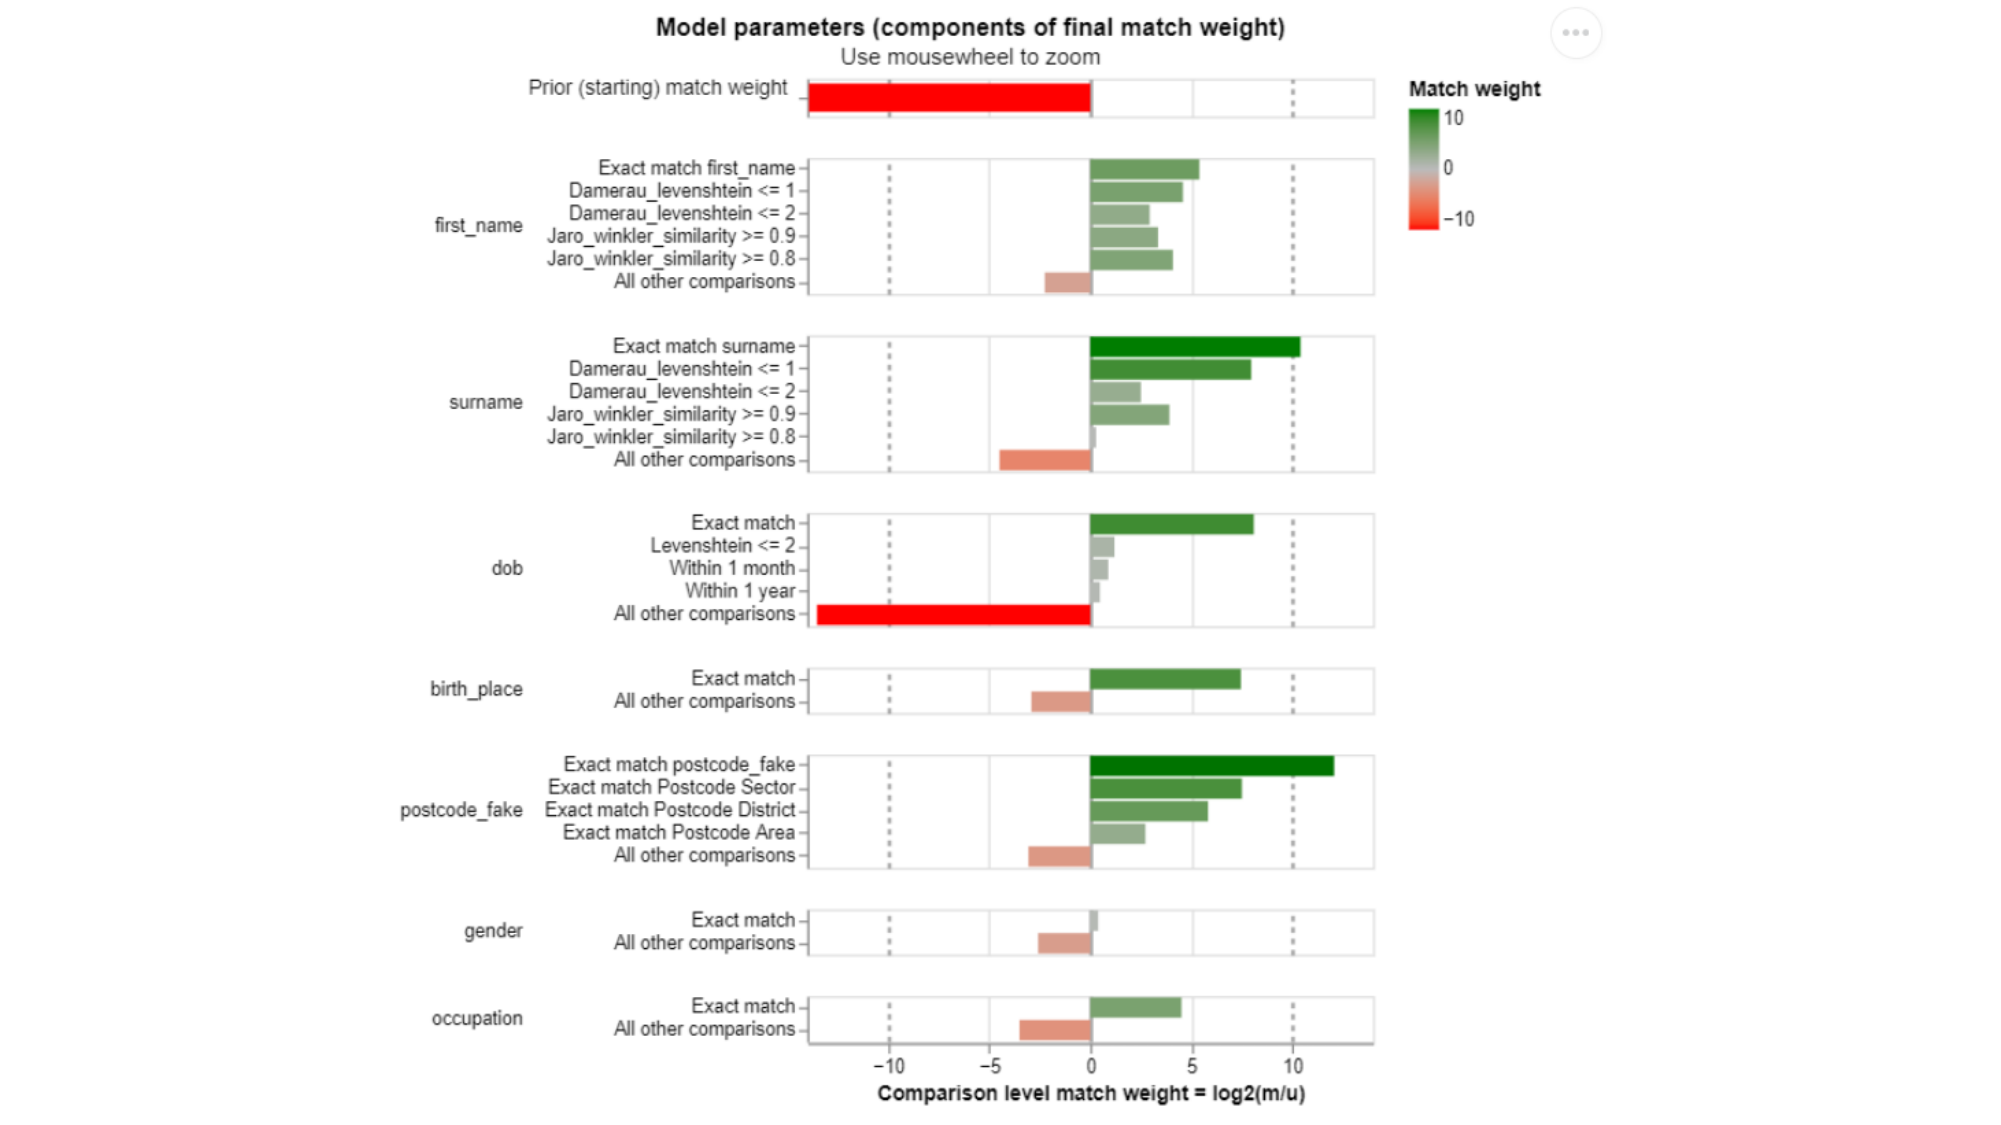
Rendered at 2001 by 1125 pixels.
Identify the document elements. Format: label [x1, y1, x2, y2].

picture [373, 0, 1627, 1125]
